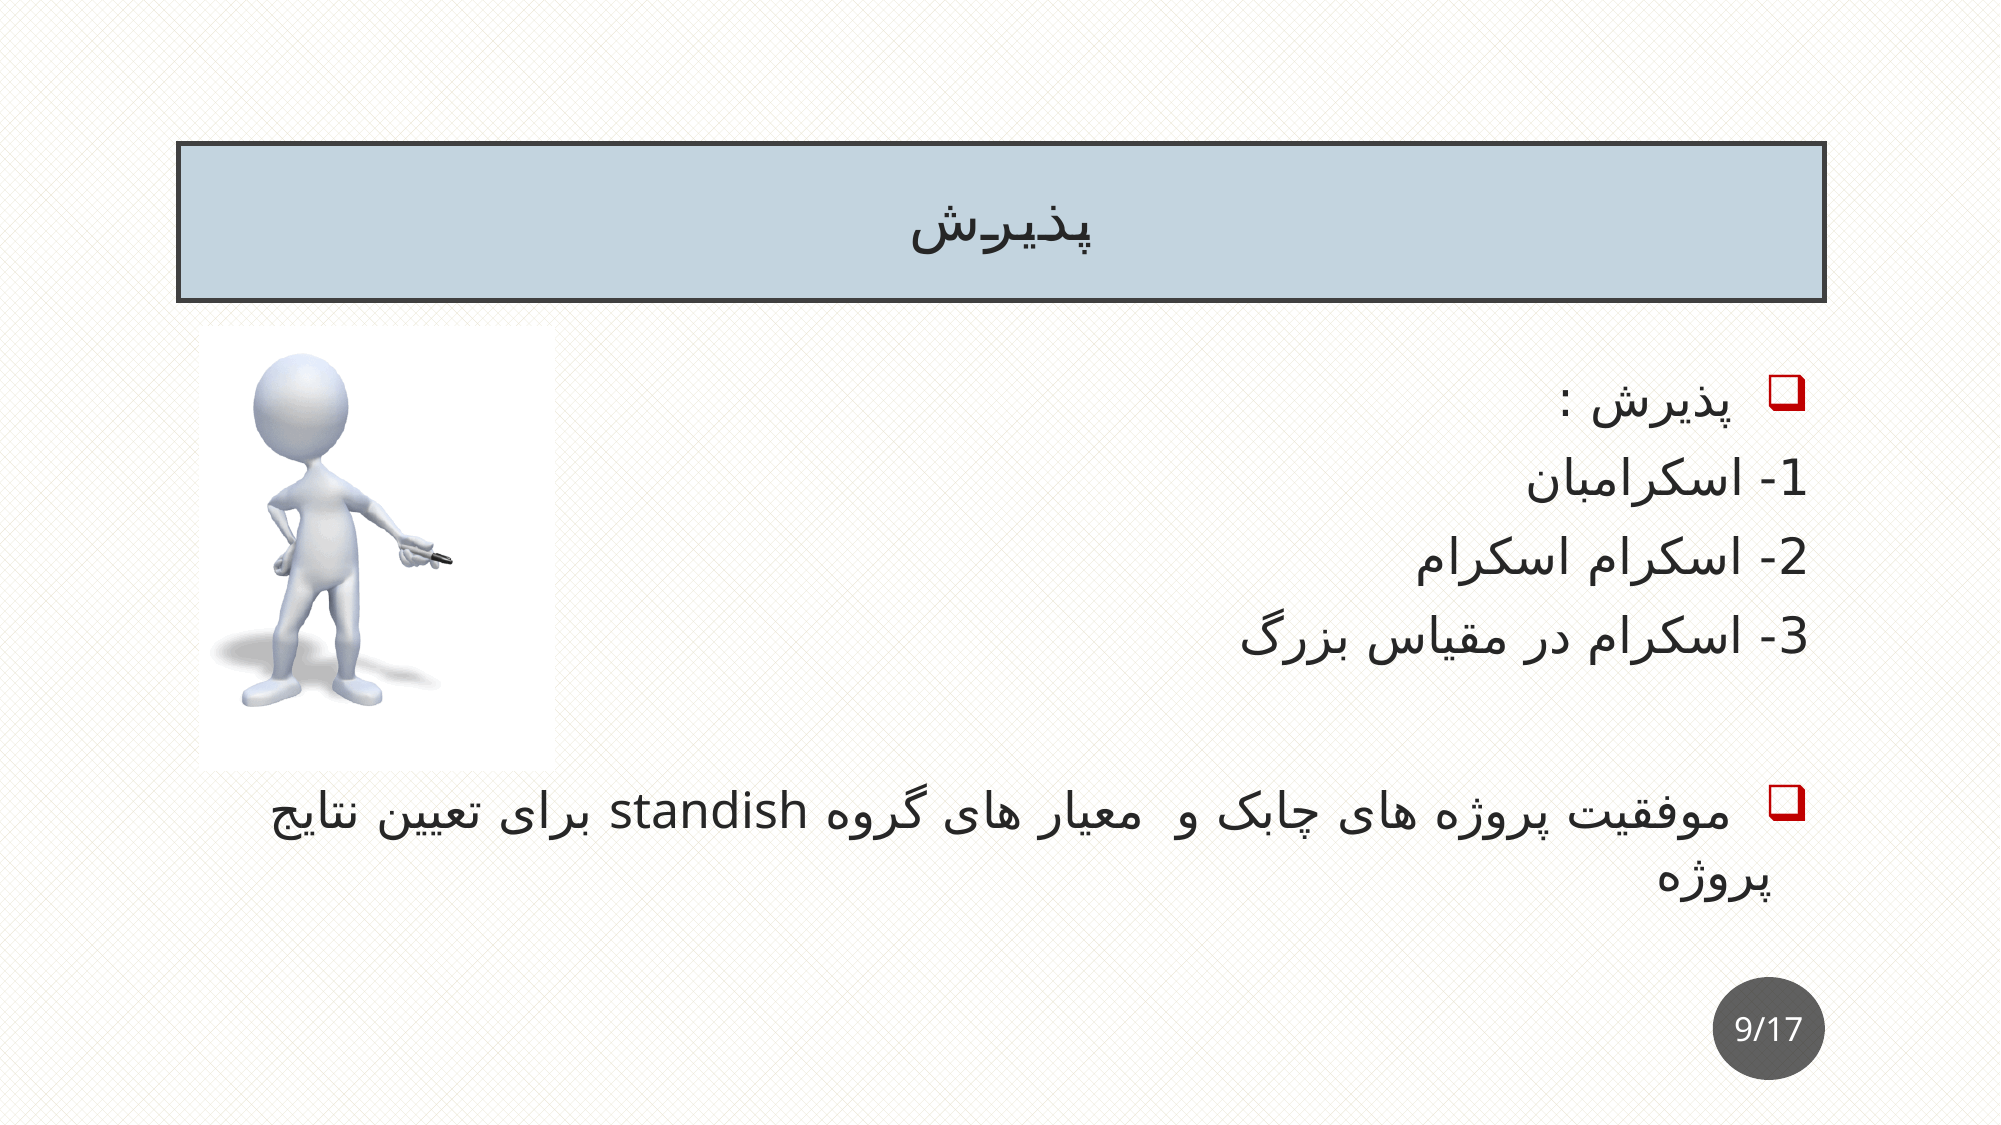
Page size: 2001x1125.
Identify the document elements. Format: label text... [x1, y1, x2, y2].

slide_number 9/17 [1712, 977, 1825, 1080]
title پذیرش [176, 141, 1827, 303]
picture [199, 326, 555, 771]
list پذیرش : 1- اسکرامبان 2- اسکرام اسکرام 3- اسکرام در مقیاس بزرگ موفقیت پروژه های چابک و معیار های گروه standish برای تعیین نتایج پروژه [167, 362, 1825, 942]
